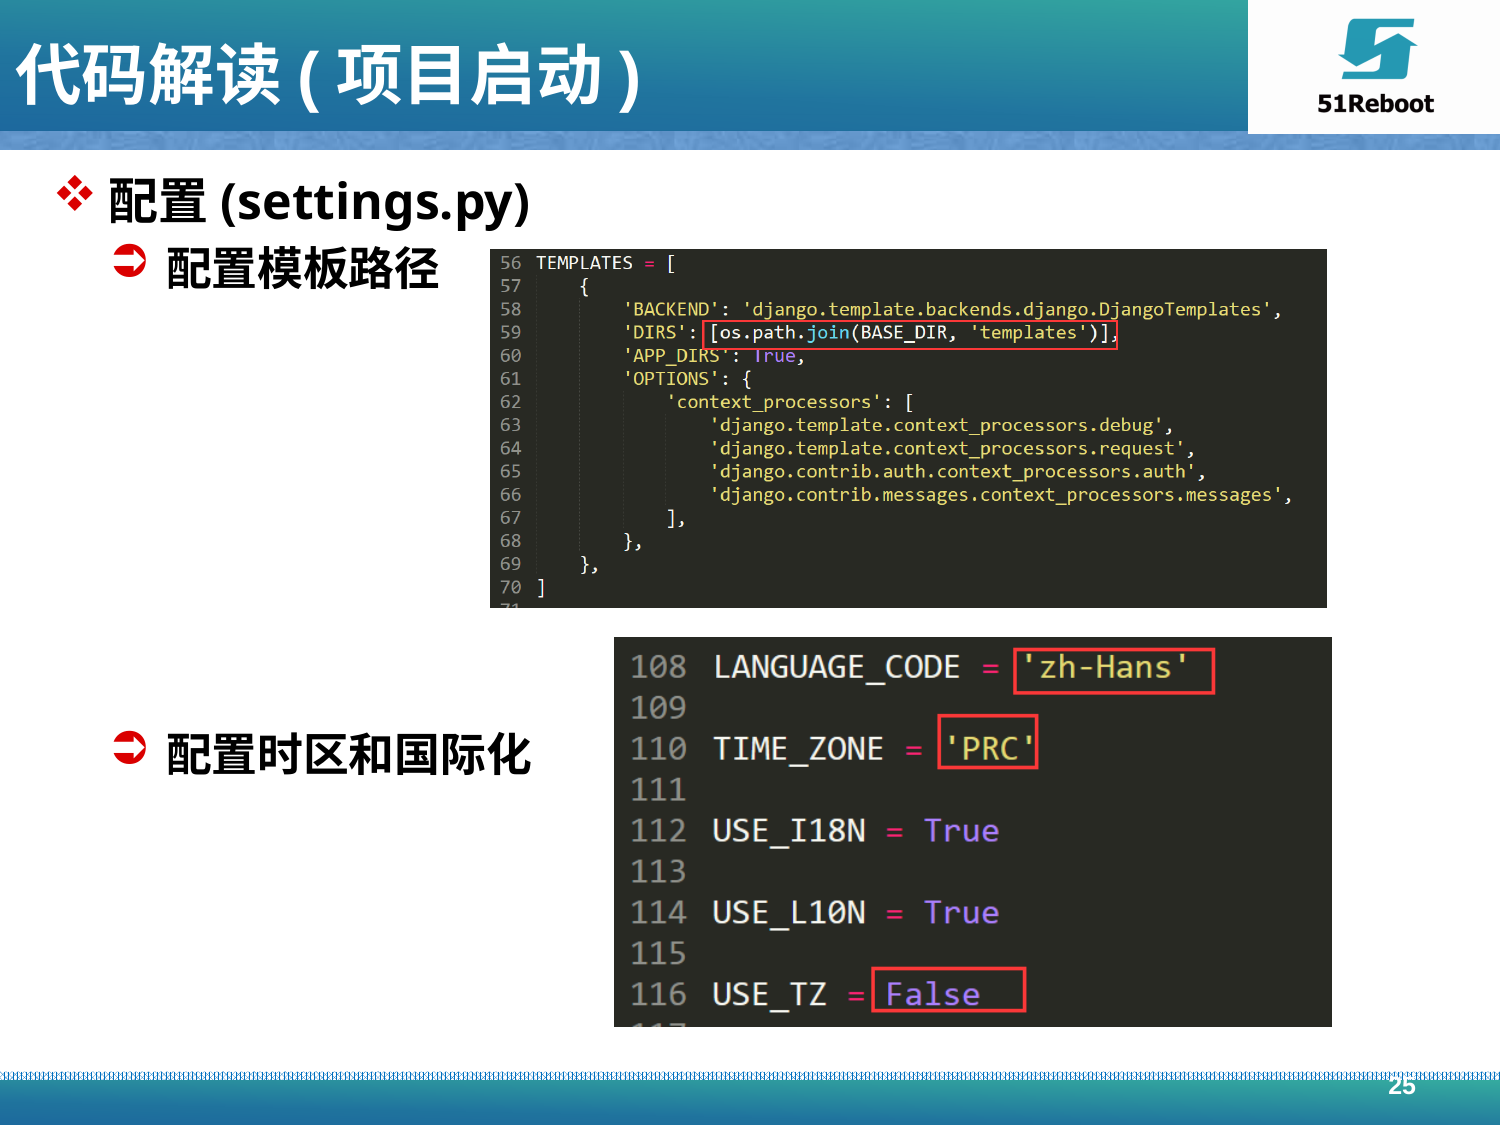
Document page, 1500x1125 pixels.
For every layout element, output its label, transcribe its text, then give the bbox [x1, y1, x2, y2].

picture [614, 637, 1332, 1027]
list 配置(settings.py) 配置模板路径 配置时区和国际化 [37, 162, 1463, 1051]
picture [0, 0, 1500, 150]
picture [0, 1080, 1500, 1125]
title 代码解读(项目启动) [0, 24, 1038, 121]
picture [490, 249, 1327, 608]
